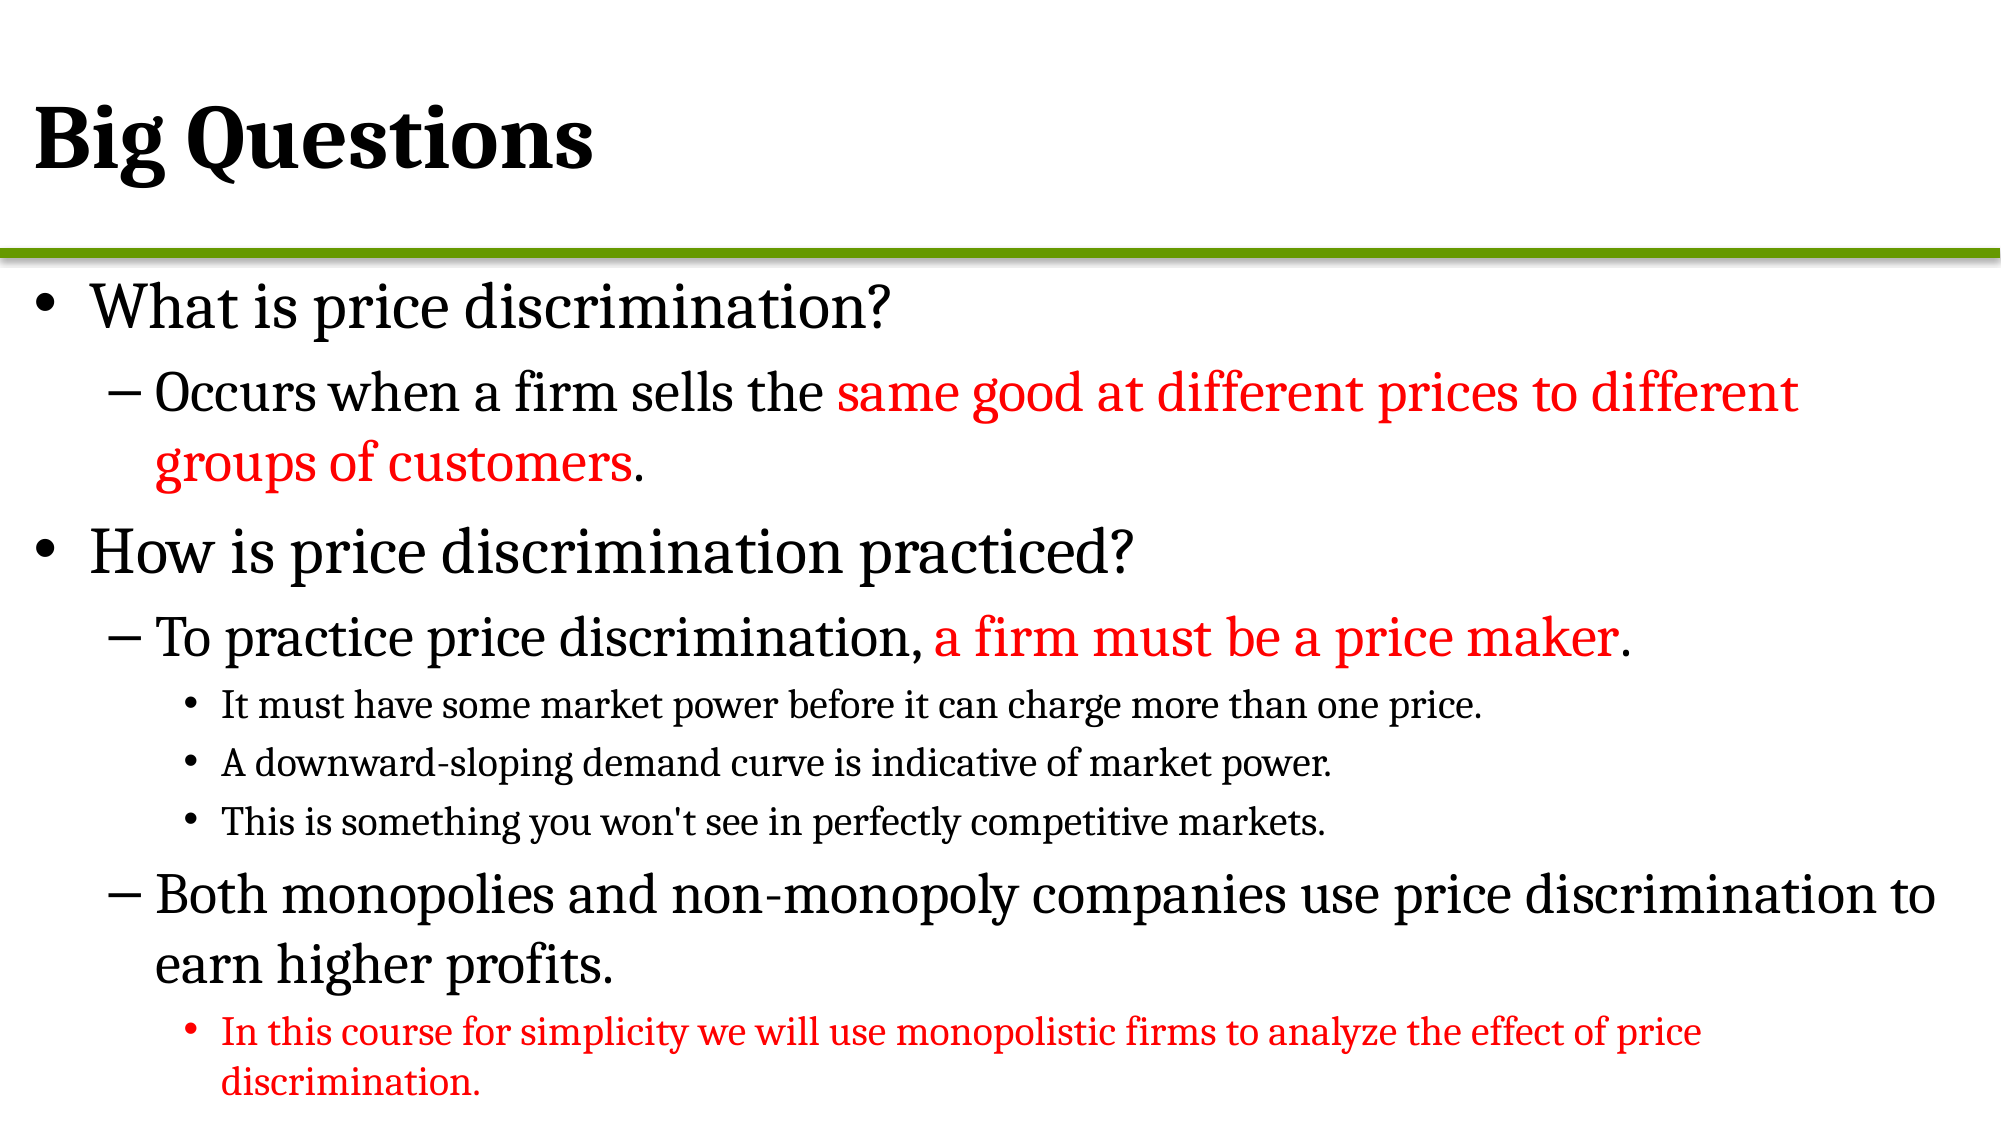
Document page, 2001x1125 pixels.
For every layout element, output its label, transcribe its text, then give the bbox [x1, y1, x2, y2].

list What is price discrimination? Occurs when a firm sells the same good at different prices to different groups of customers. How is price discrimination practiced? To practice price discrimination, a firm must be a price maker. It must have some market power before it can charge more than one price. A downward-sloping demand curve is indicative of market power. This is something you won't see in perfectly competitive markets. Both monopolies and non-monopoly companies use price discrimination to earn higher profits. In this course for simplicity we will use monopolistic firms to analyze the effect of price discrimination. [18, 254, 1982, 1125]
title Big Questions [18, 6, 1819, 254]
